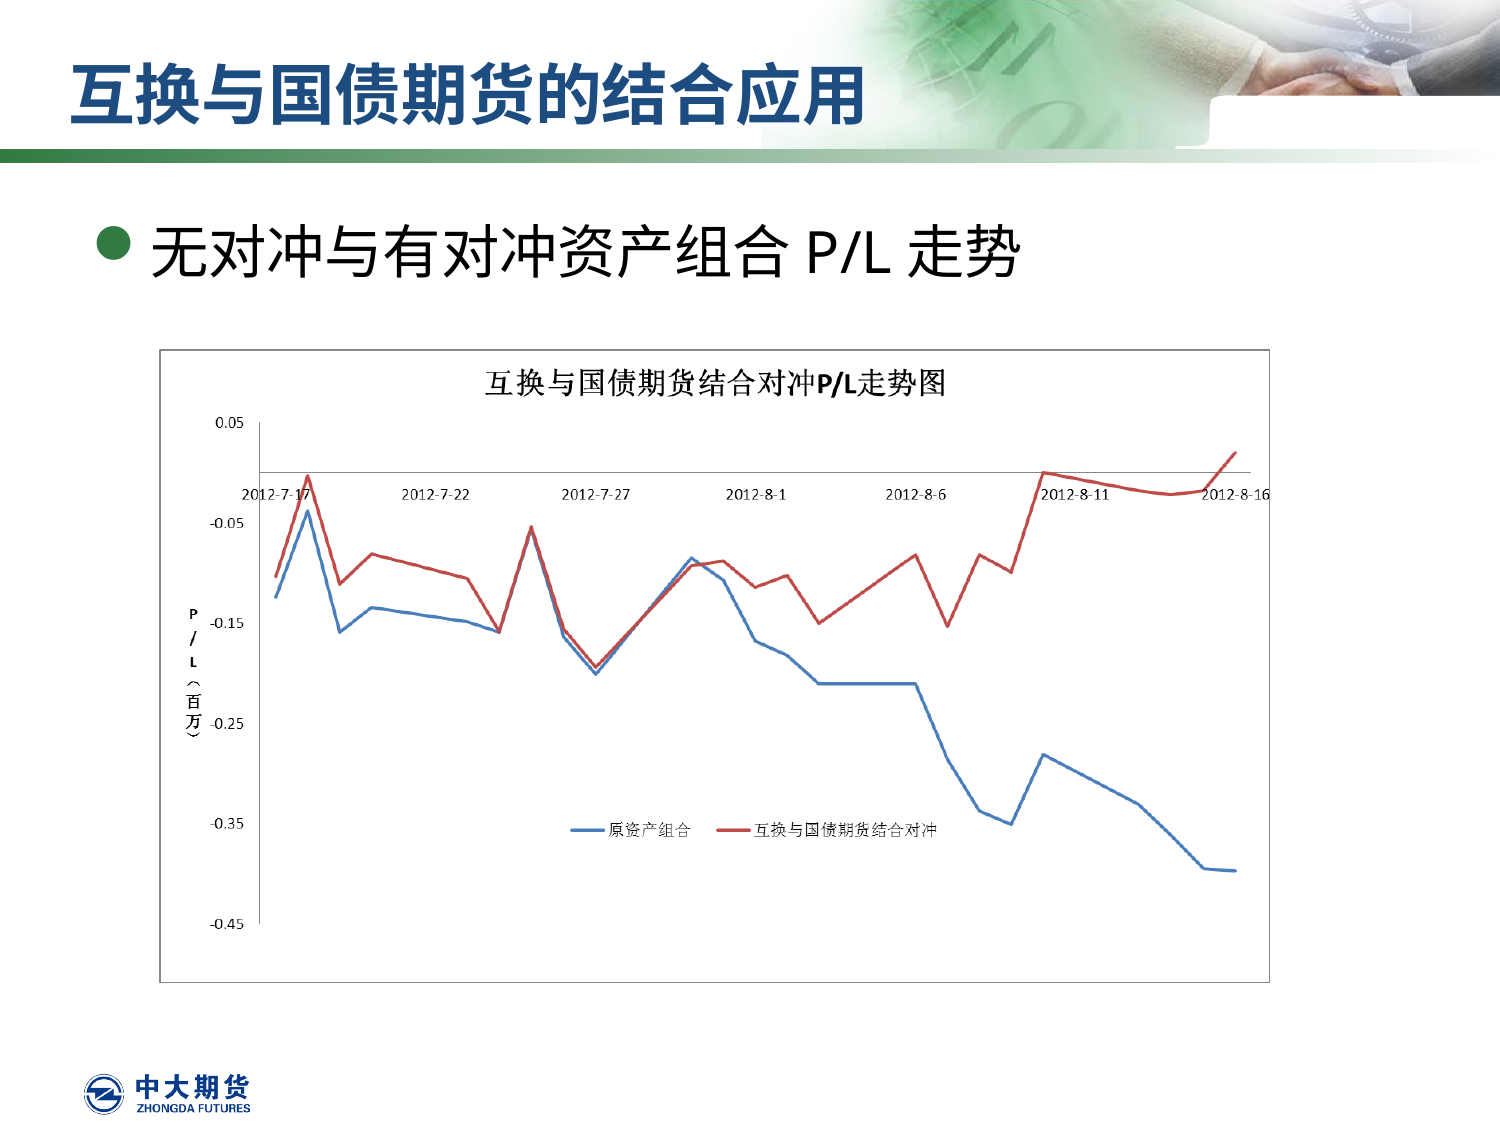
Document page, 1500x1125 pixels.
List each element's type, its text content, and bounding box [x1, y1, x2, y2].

picture [159, 349, 1271, 983]
picture [82, 1057, 258, 1125]
list 无对冲与有对冲资产组合P/L走势 [76, 208, 1427, 1038]
picture [761, 0, 1500, 150]
title 互换与国债期货的结合应用 [53, 42, 1187, 143]
